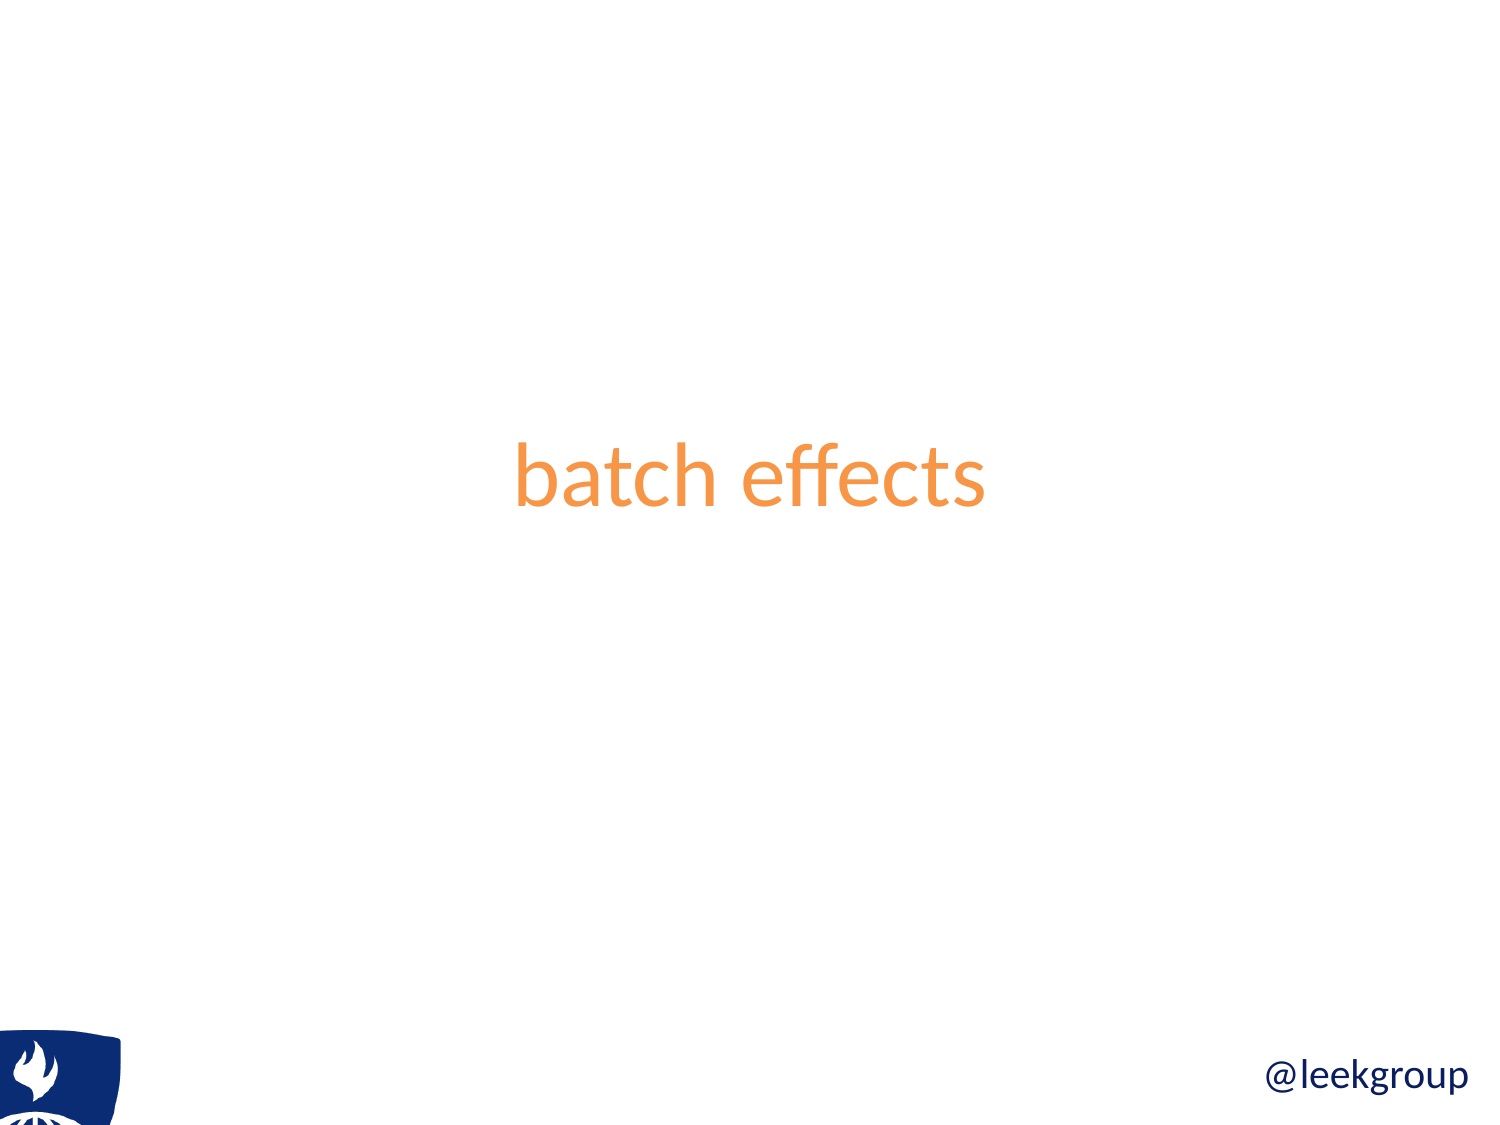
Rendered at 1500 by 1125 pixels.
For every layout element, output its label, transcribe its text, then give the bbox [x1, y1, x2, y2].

title batch effects [112, 349, 1388, 591]
picture [0, 1025, 126, 1125]
